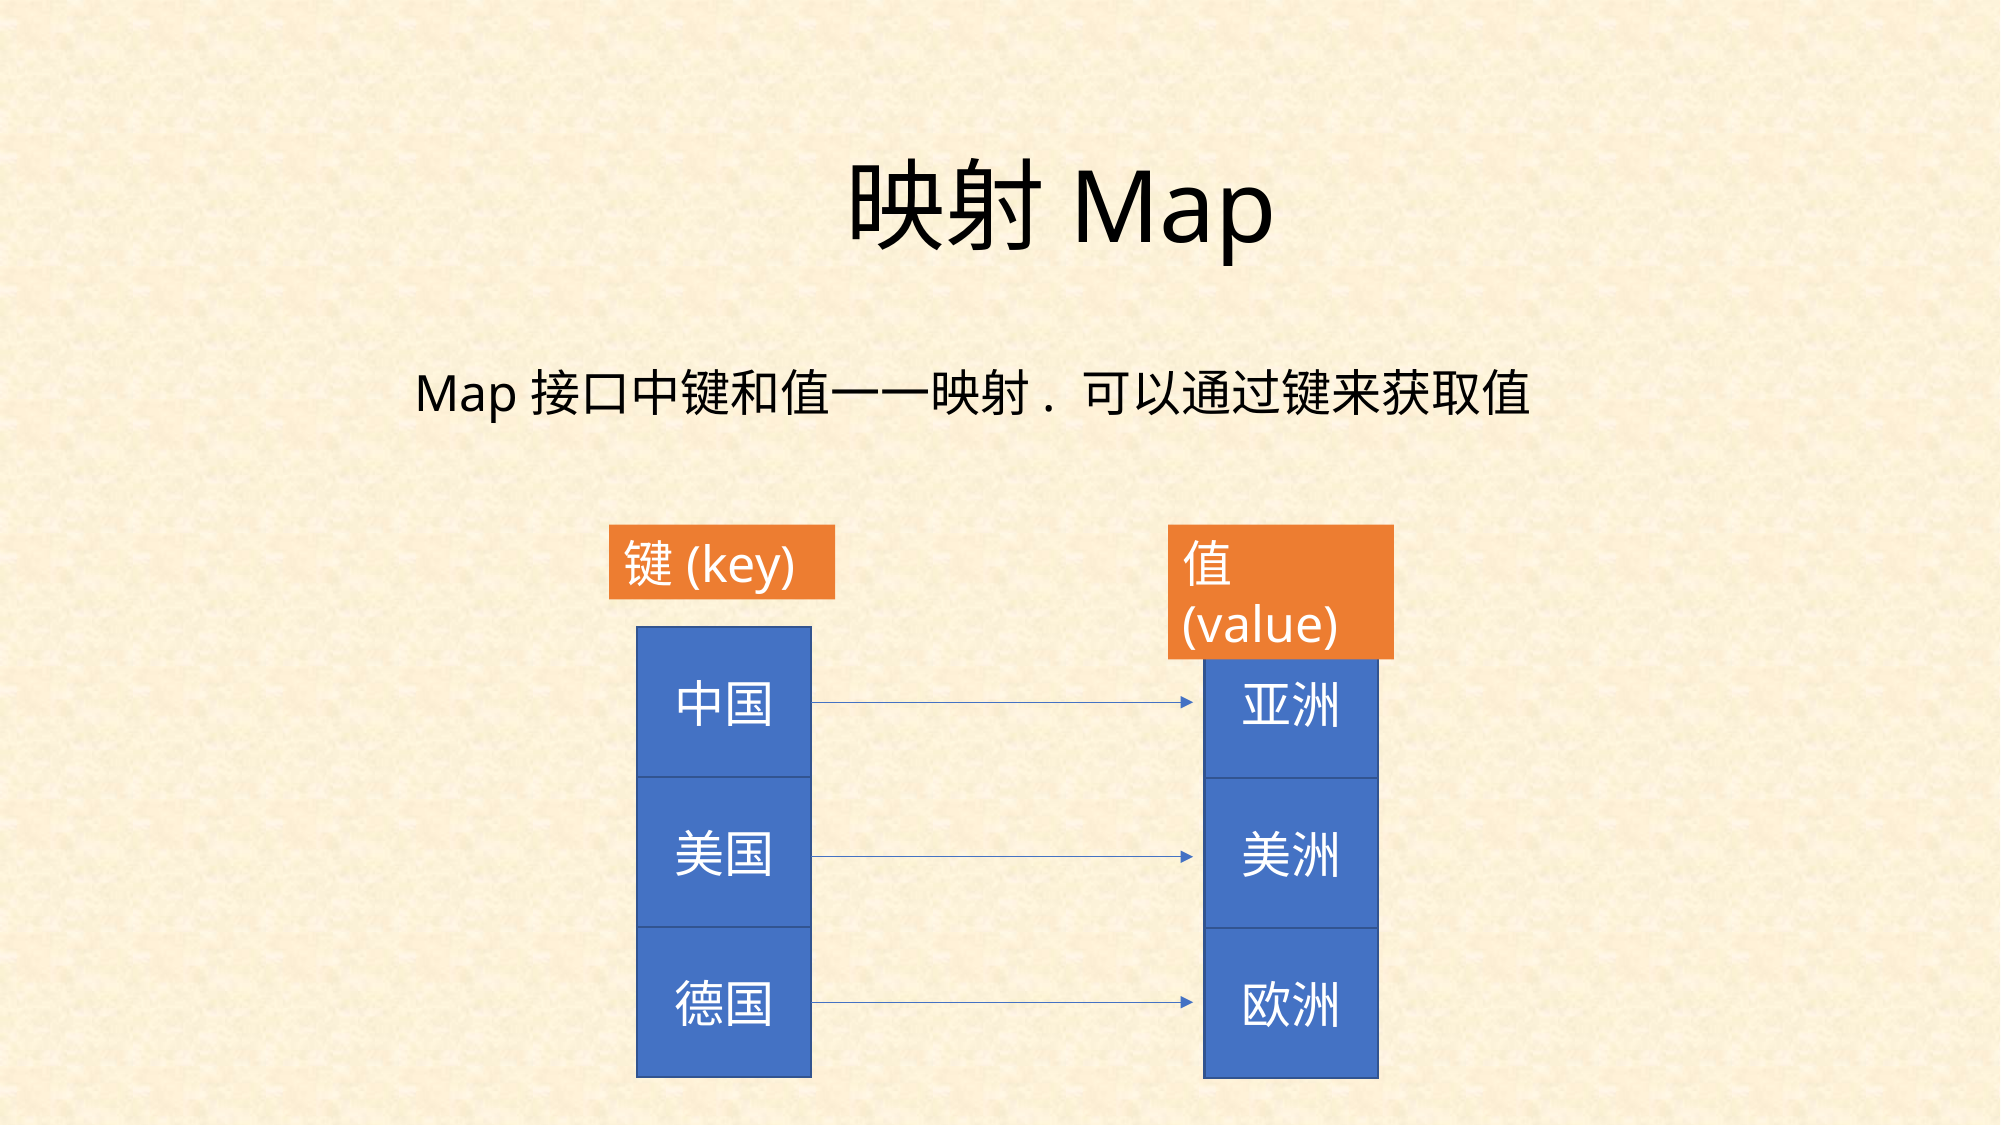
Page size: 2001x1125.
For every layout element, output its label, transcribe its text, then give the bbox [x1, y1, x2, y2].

text_box 欧洲 [1203, 927, 1379, 1079]
text_box Map接口中键和值一一映射. 可以通过键来获取值 [399, 354, 1600, 429]
text_box 亚洲 [1203, 660, 1379, 777]
text_box 映射Map [426, 135, 1696, 271]
text_box 美洲 [1203, 777, 1379, 927]
picture [0, 0, 2001, 1125]
text_box 美国 [636, 776, 812, 926]
text_box 德国 [636, 926, 812, 1078]
text_box 键(key) [609, 524, 836, 600]
text_box 值(value) [1168, 524, 1394, 660]
text_box 中国 [636, 626, 812, 776]
